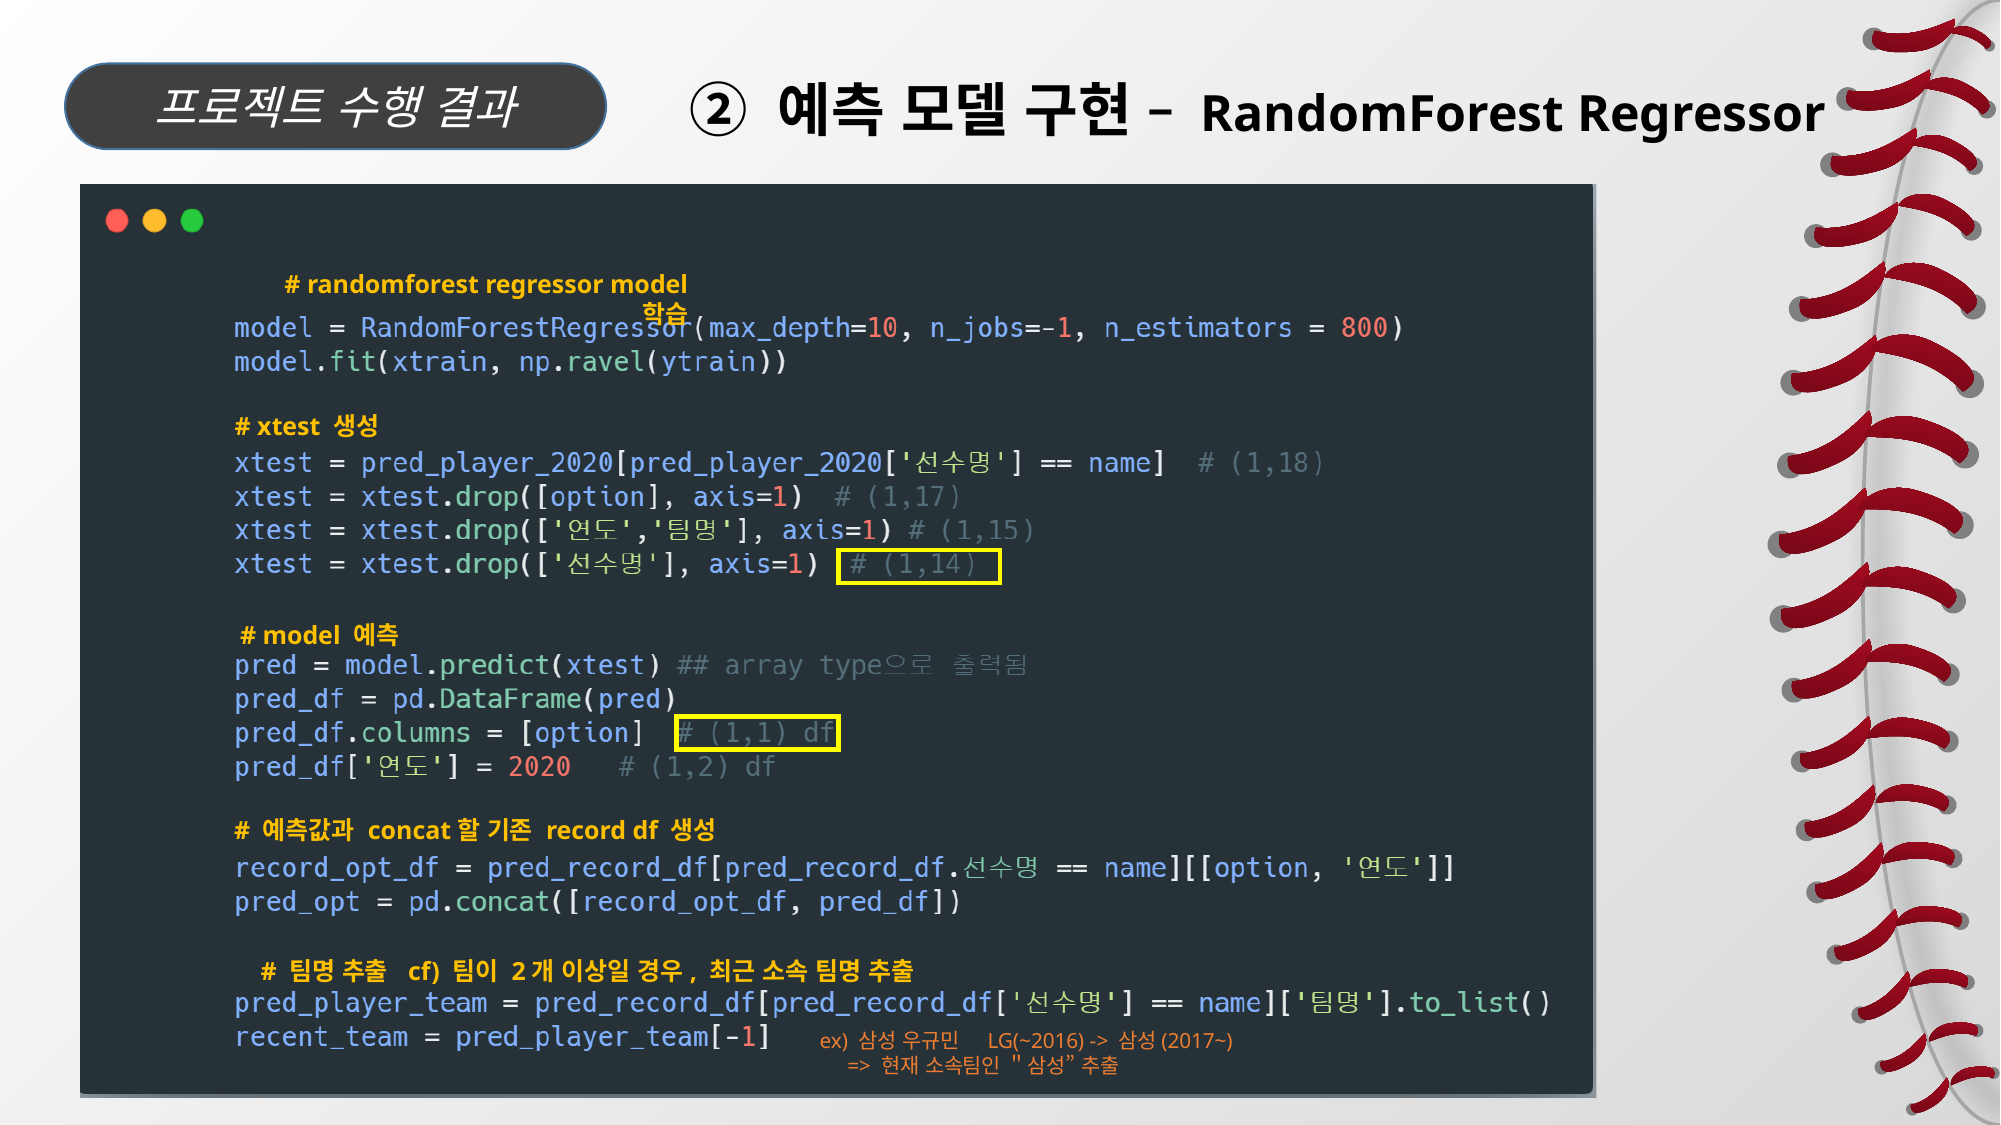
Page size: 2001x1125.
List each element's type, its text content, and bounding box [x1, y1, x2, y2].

picture [80, 184, 1597, 1098]
text_box 프로젝트 수행 결과 [63, 62, 608, 151]
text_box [1769, 0, 2000, 1125]
text_box ② 예측 모델 구현 – RandomForest Regressor [674, 65, 1769, 151]
